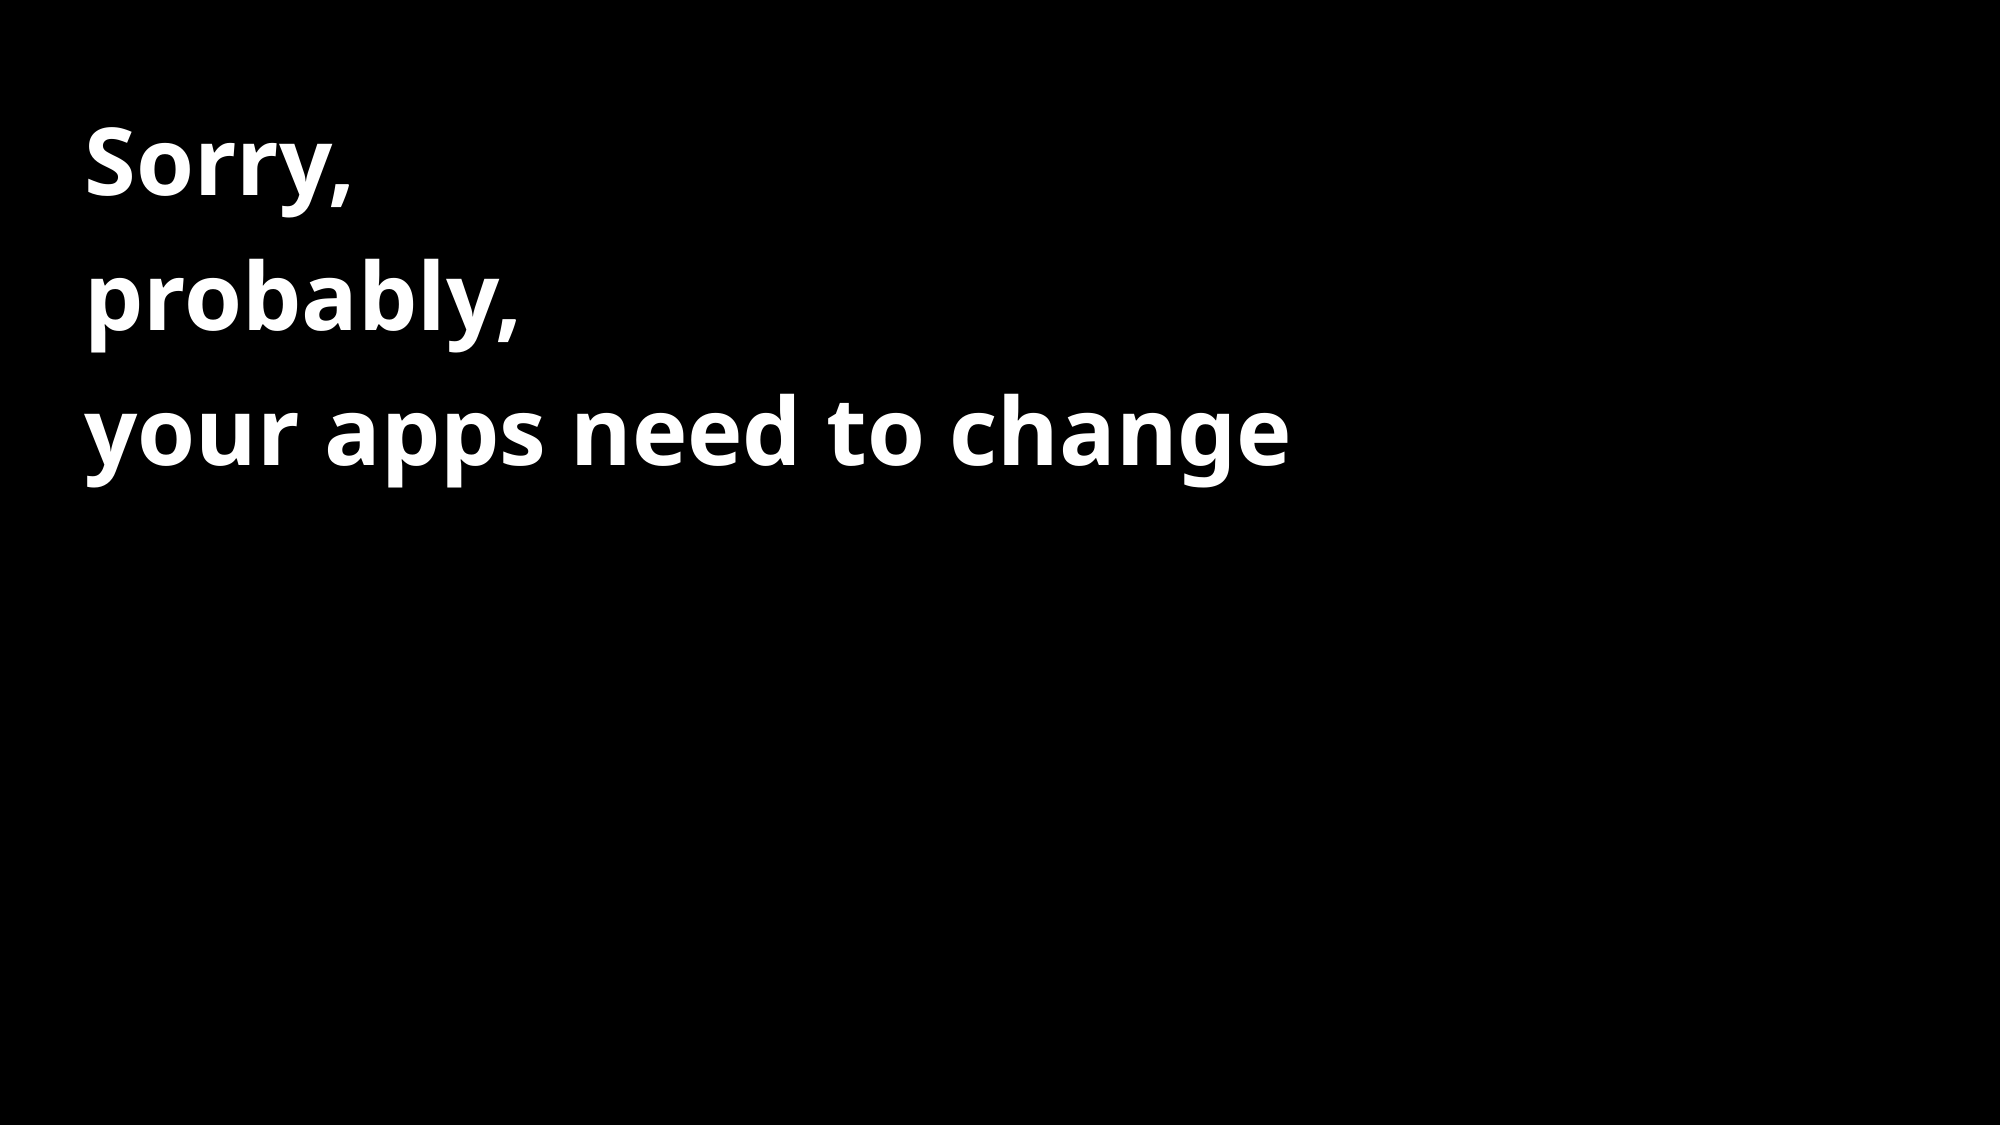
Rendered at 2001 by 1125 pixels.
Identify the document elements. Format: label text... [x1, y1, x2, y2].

title Sorry, probably, your apps need to change [69, 72, 1670, 887]
